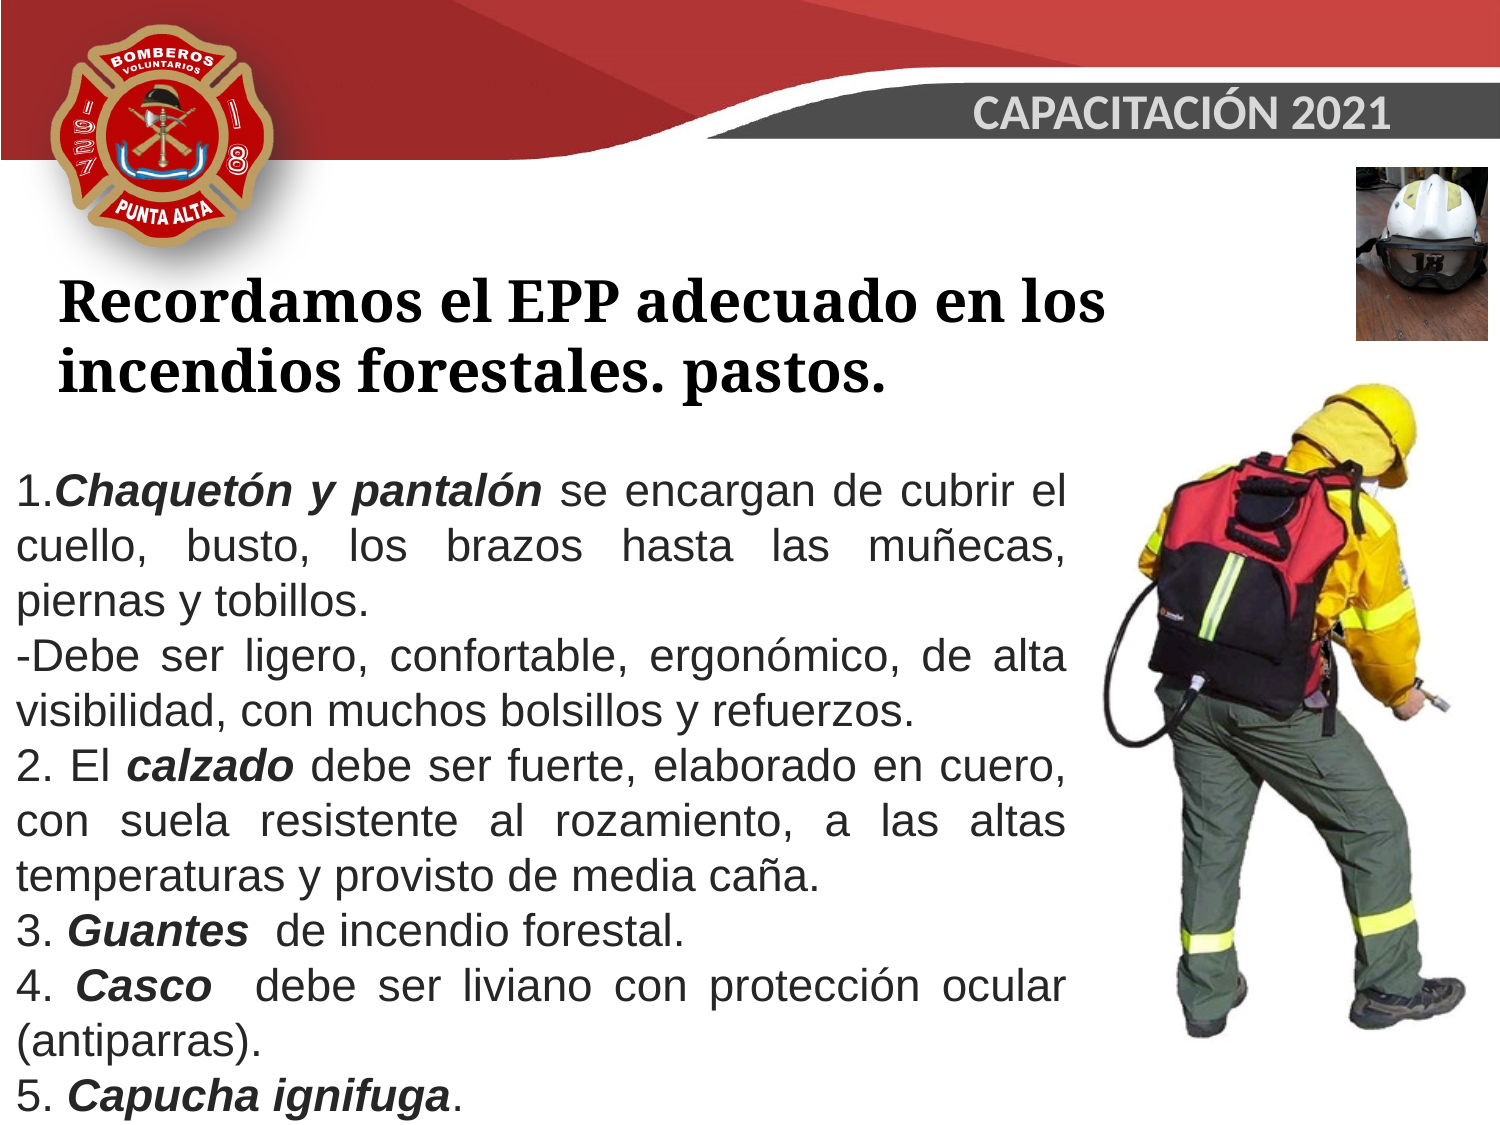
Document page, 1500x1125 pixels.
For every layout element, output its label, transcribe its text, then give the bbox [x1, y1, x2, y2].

text_box Recordamos el EPP adecuado en los incendios forestales. pastos. [43, 256, 1352, 412]
text_box 1.Chaquetón y pantalón se encargan de cubrir el cuello, busto, los brazos hasta las muñecas, piernas y tobillos. -Debe ser ligero, confortable, ergonómico, de alta visibilidad, con muchos bolsillos y refuerzos. 2. El calzado debe ser fuerte, elaborado en cuero, con suela resistente al rozamiento, a las altas temperaturas y provisto de media caña. 3. Guantes de incendio forestal. 4. Casco debe ser liviano con protección ocular (antiparras). 5. Capucha ignifuga. [1, 453, 1083, 1125]
picture [1356, 166, 1488, 342]
picture [1080, 349, 1488, 1072]
picture [0, 0, 1500, 255]
